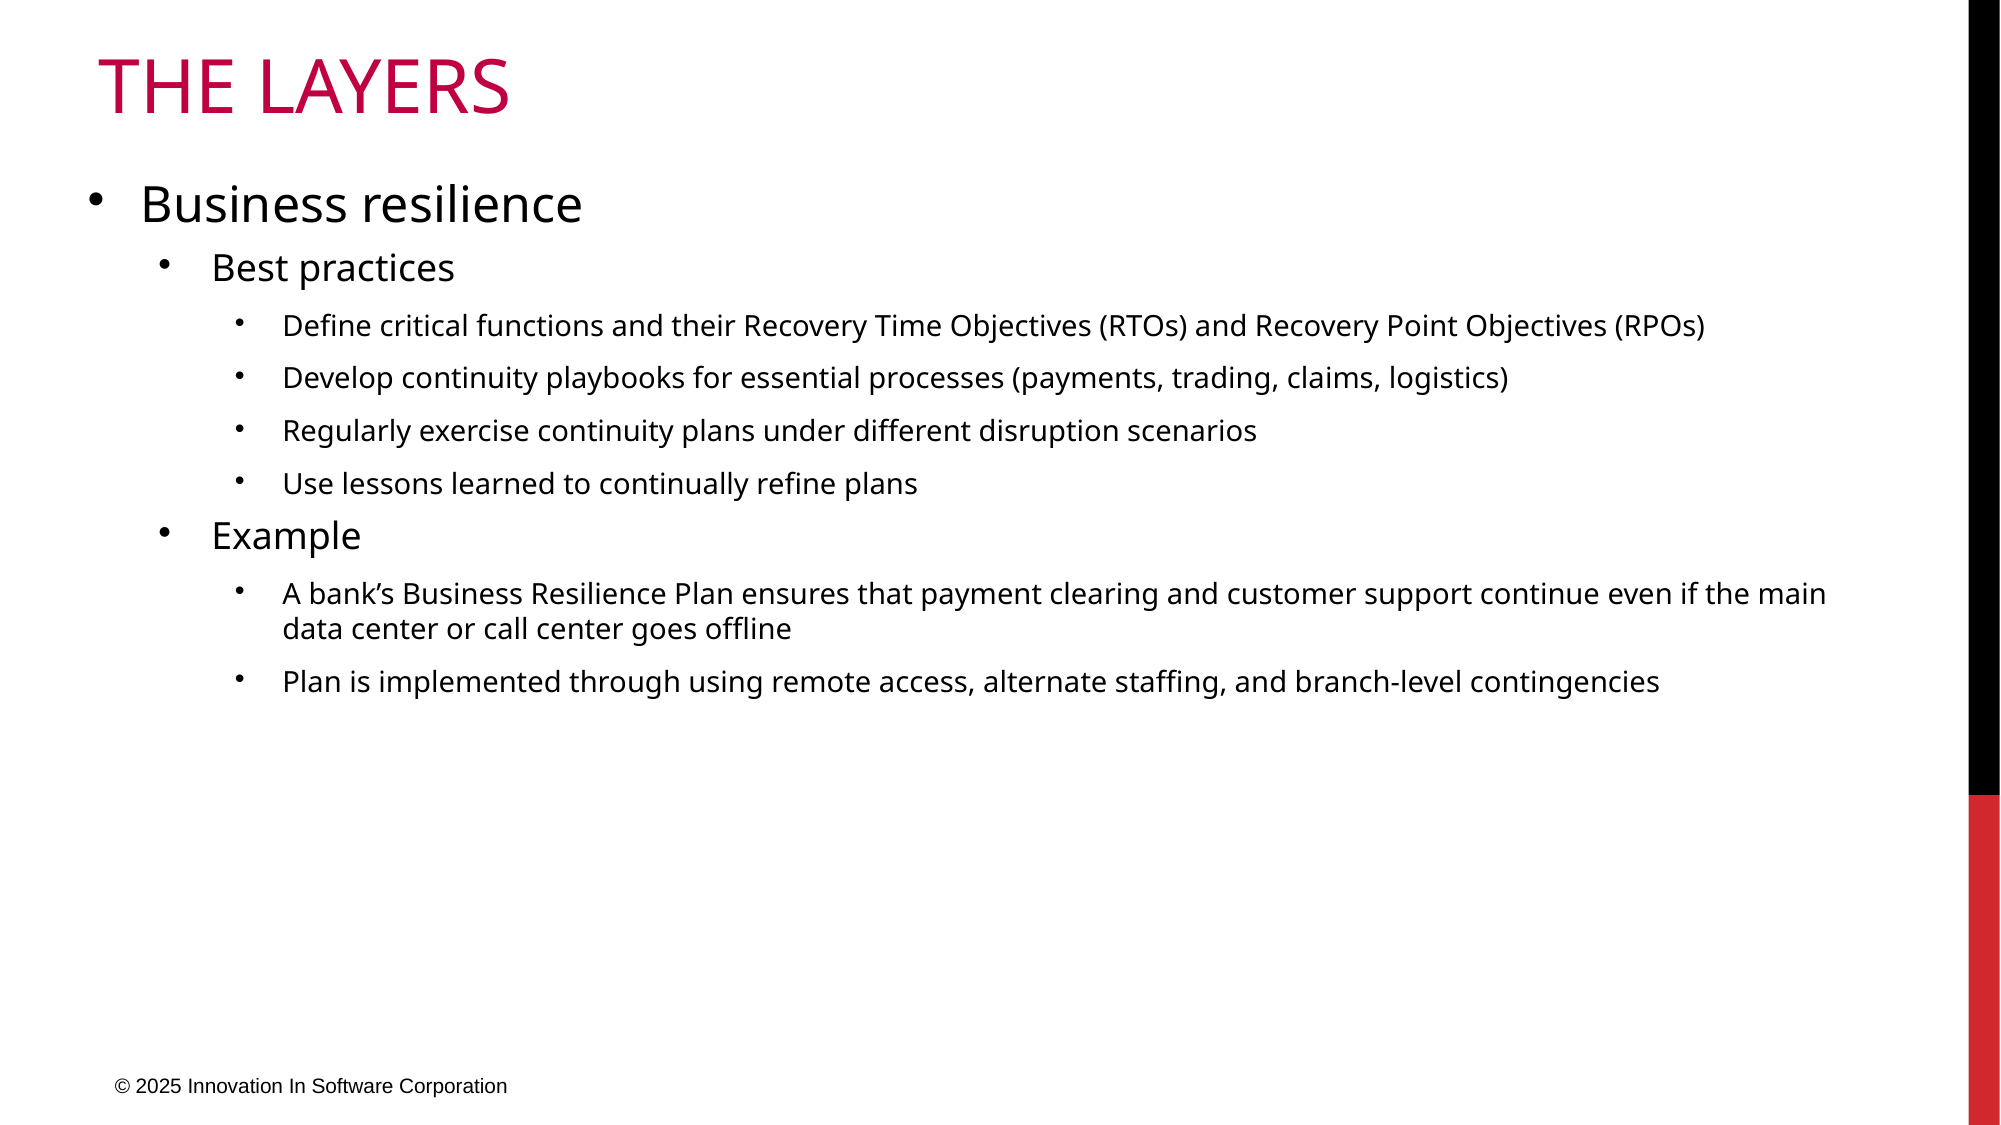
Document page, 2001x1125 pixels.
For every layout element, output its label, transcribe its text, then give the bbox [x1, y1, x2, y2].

title The layers [98, 0, 1923, 186]
list Business resilience Best practices Define critical functions and their Recovery Time Objectives (RTOs) and Recovery Point Objectives (RPOs) Develop continuity playbooks for essential processes (payments, trading, claims, logistics) Regularly exercise continuity plans under different disruption scenarios Use lessons learned to continually refine plans Example A bank’s Business Resilience Plan ensures that payment clearing and customer support continue even if the main data center or call center goes offline Plan is implemented through using remote access, alternate staffing, and branch-level contingencies [69, 172, 1874, 1001]
footer © 2025 Innovation In Software Corporation [99, 1065, 850, 1112]
